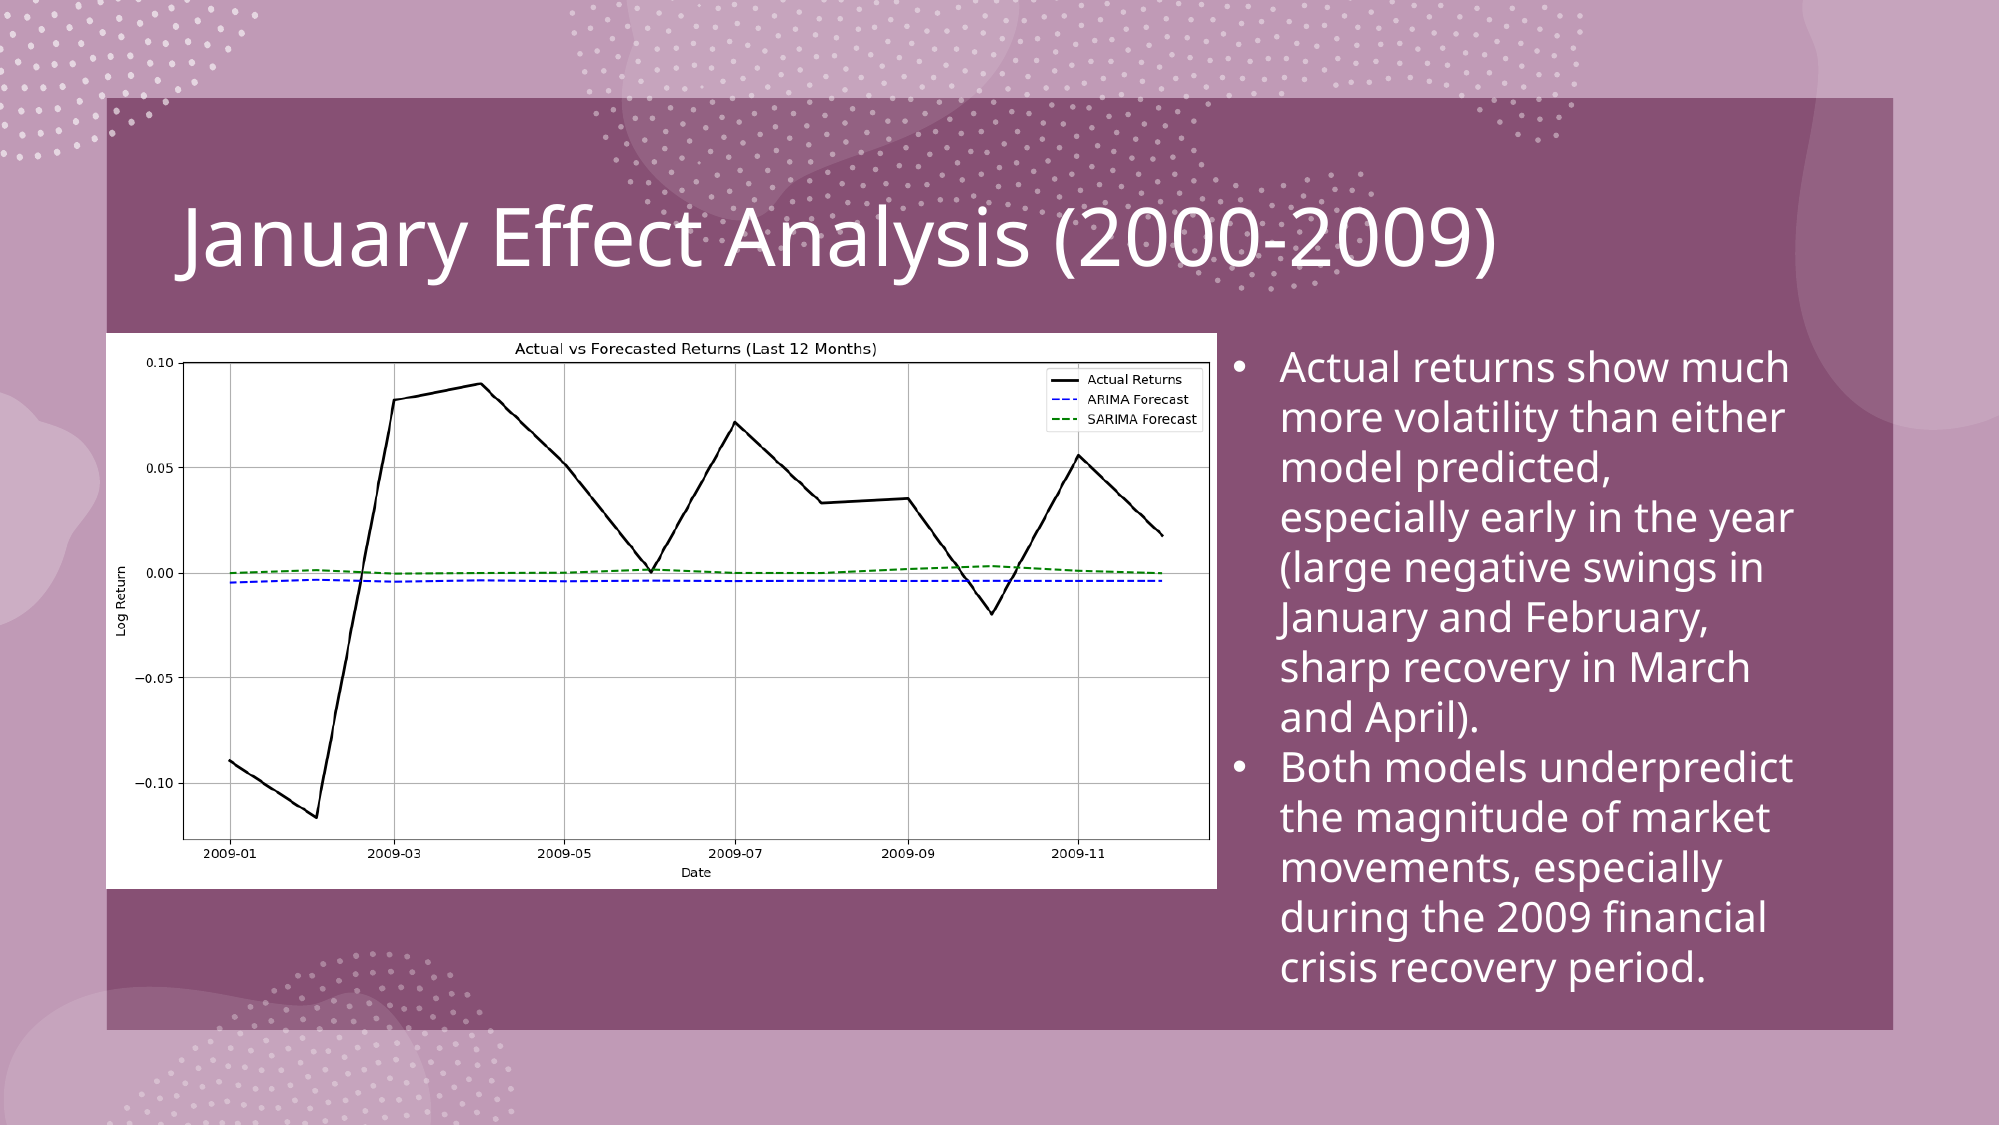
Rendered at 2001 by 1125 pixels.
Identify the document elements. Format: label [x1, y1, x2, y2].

picture [105, 333, 1218, 889]
text_box [0, 0, 2000, 1125]
